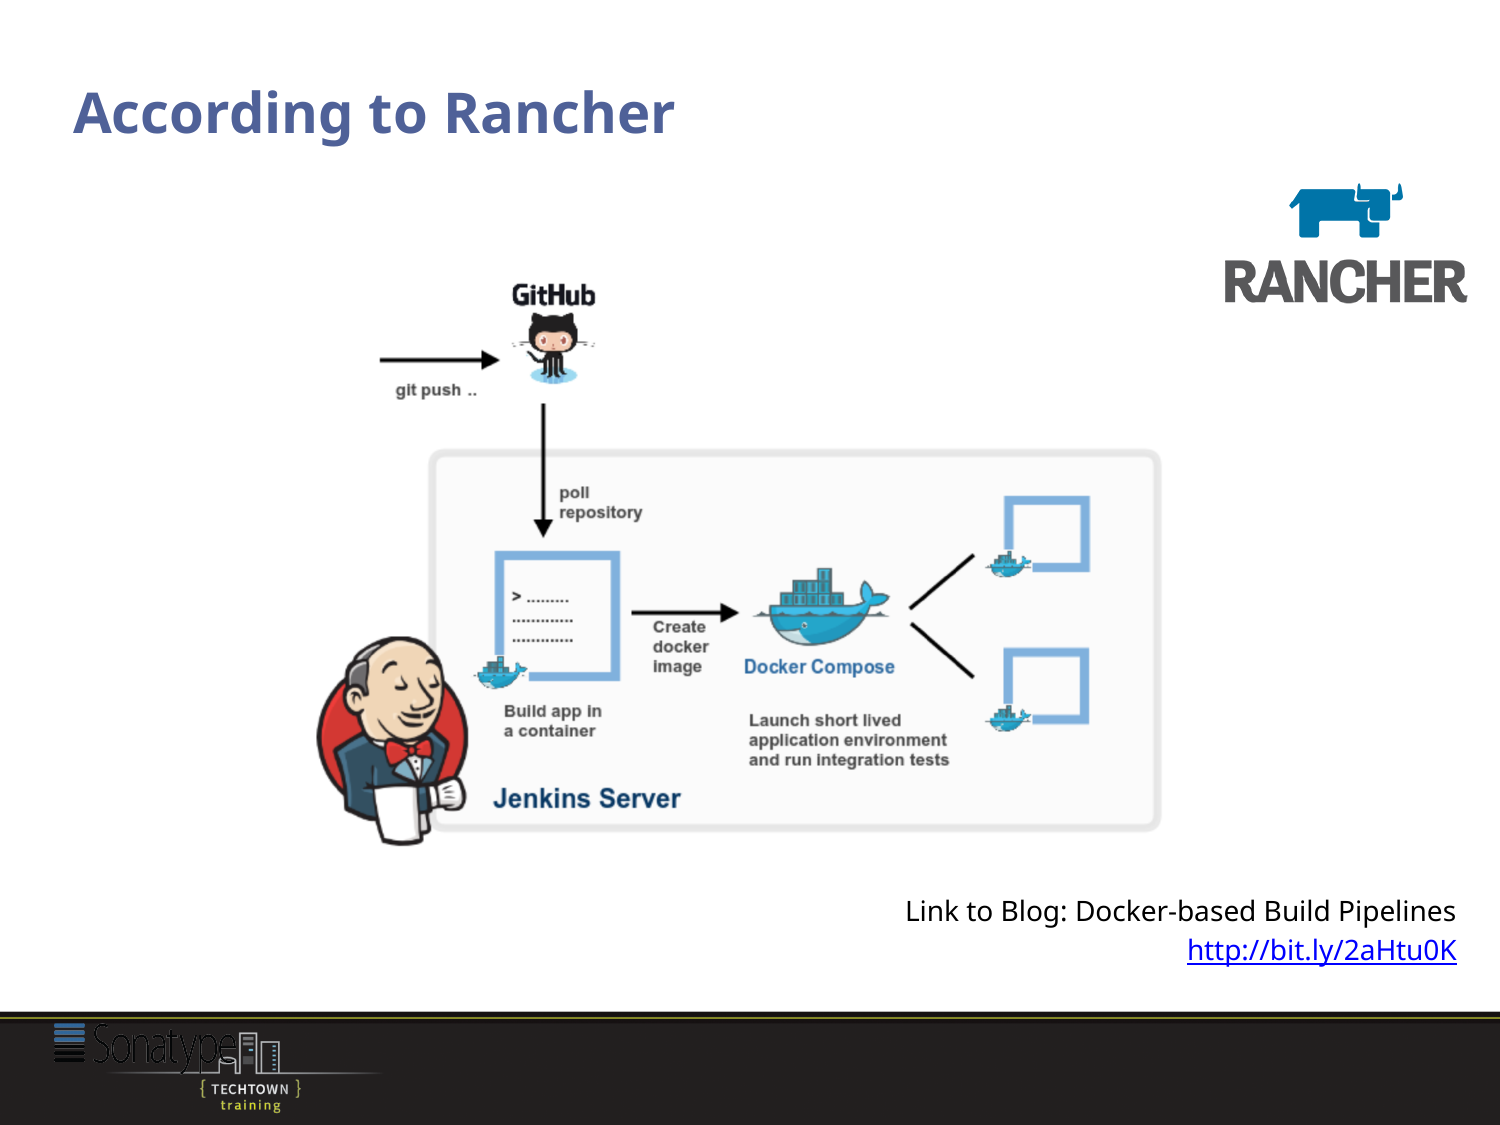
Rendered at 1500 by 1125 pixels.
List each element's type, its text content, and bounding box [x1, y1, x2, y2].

text_box Link to Blog: Docker-based Build Pipelines http://bit.ly/2aHtu0K [462, 887, 1458, 985]
picture [0, 0, 1500, 1125]
title According to Rancher [58, 69, 1341, 138]
